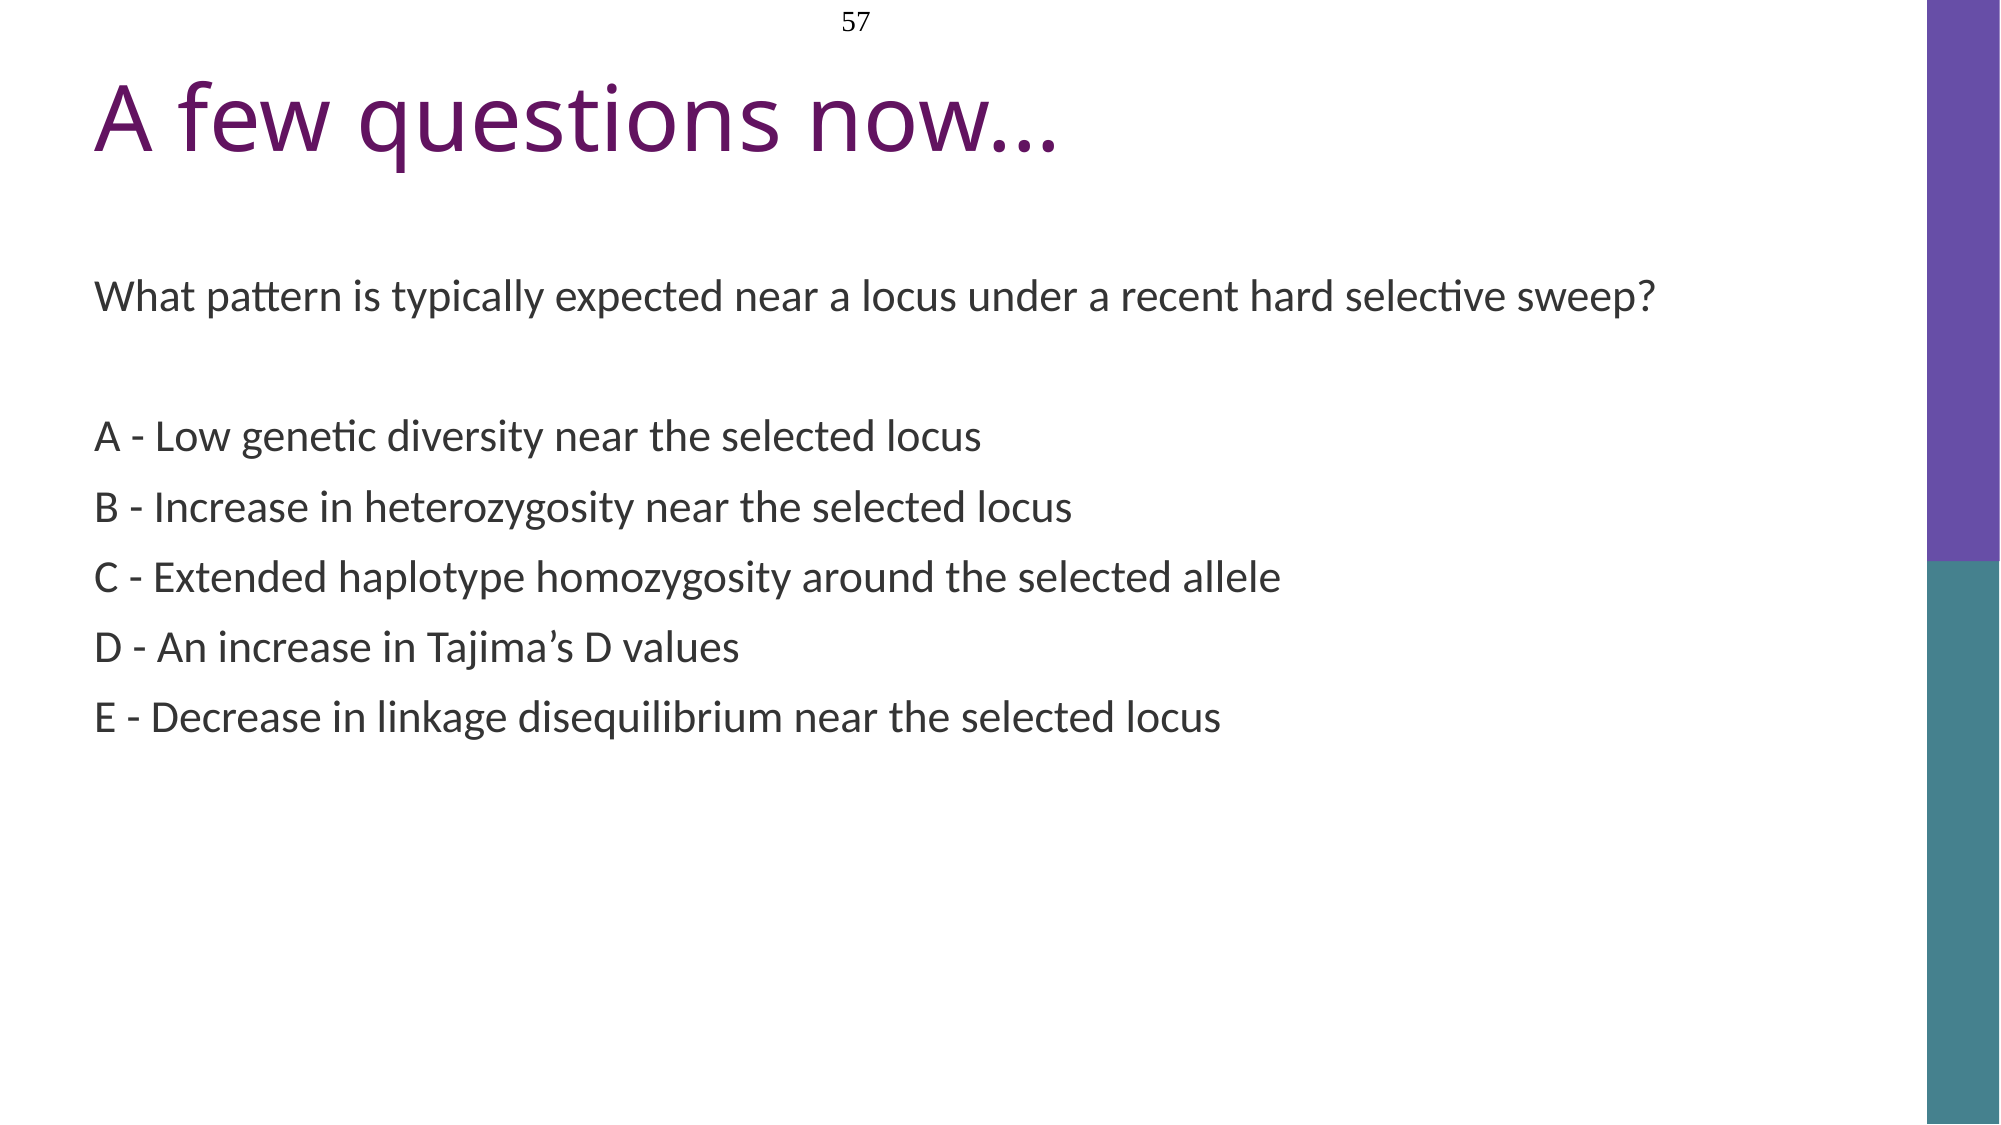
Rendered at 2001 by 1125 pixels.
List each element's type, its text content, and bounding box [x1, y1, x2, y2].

text_box A few questions now... [79, 87, 1907, 273]
text_box What pattern is typically expected near a locus under a recent hard selective sweep? A - Low genetic diversity near the selected locus B - Increase in heterozygosity near the selected locus C - Extended haplotype homozygosity around the selected allele D - An increase in Tajima’s D values E - Decrease in linkage disequilibrium near the selected locus [79, 264, 1888, 1063]
